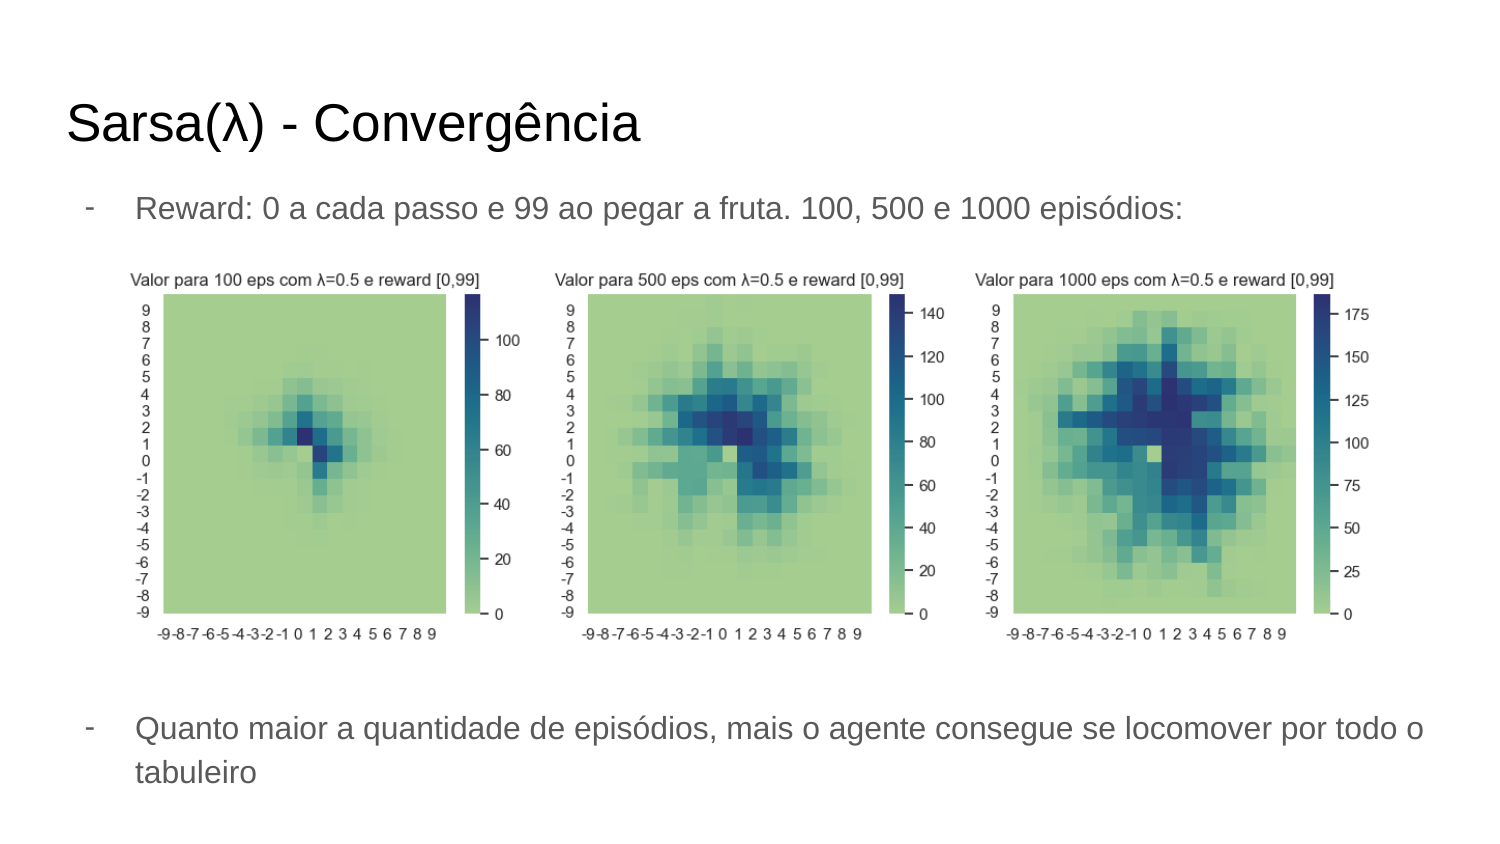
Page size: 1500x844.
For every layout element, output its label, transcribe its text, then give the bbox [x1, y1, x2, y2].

list Reward: 0 a cada passo e 99 ao pegar a fruta. 100, 500 e 1000 episódios: Quanto maior a quantidade de episódios, mais o agente consegue se locomover por todo o tabuleiro [51, 166, 1449, 808]
picture [119, 262, 1380, 652]
title Sarsa(λ) - Convergência [51, 72, 1449, 166]
